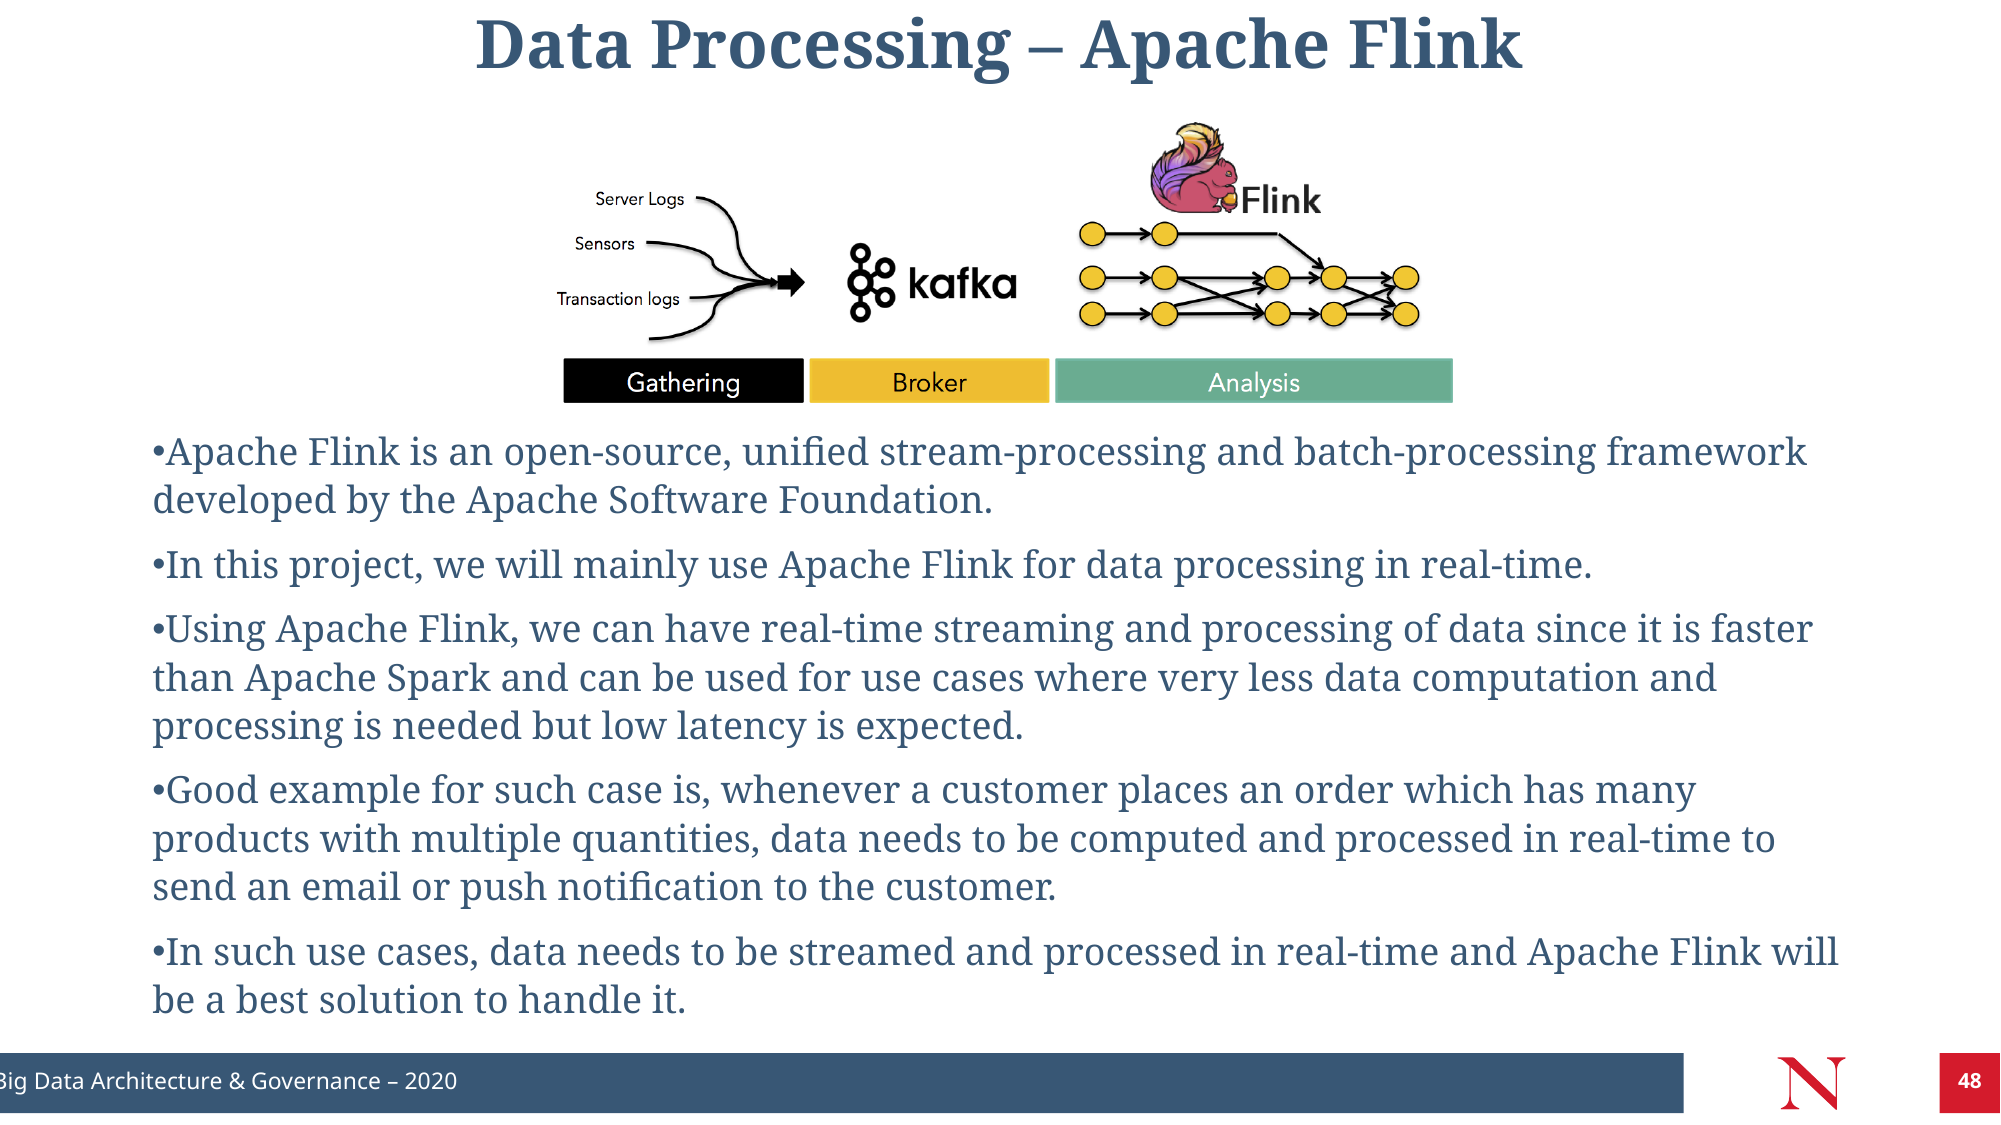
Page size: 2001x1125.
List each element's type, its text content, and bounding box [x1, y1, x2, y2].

picture [1766, 1044, 1857, 1125]
title Data Processing – Apache Flink [0, 0, 2000, 94]
picture [547, 121, 1453, 405]
list Apache Flink is an open-source, unified stream-processing and batch-processing framework developed by the Apache Software Foundation. In this project, we will mainly use Apache Flink for data processing in real-time. Using Apache Flink, we can have real-time streaming and processing of data since it is faster than Apache Spark and can be used for use cases where very less data computation and processing is needed but low latency is expected. Good example for such case is, whenever a customer places an order which has many products with multiple quantities, data needs to be computed and processed in real-time to send an email or push notification to the customer. In such use cases, data needs to be streamed and processed in real-time and Apache Flink will be a best solution to handle it. [137, 417, 1863, 1044]
